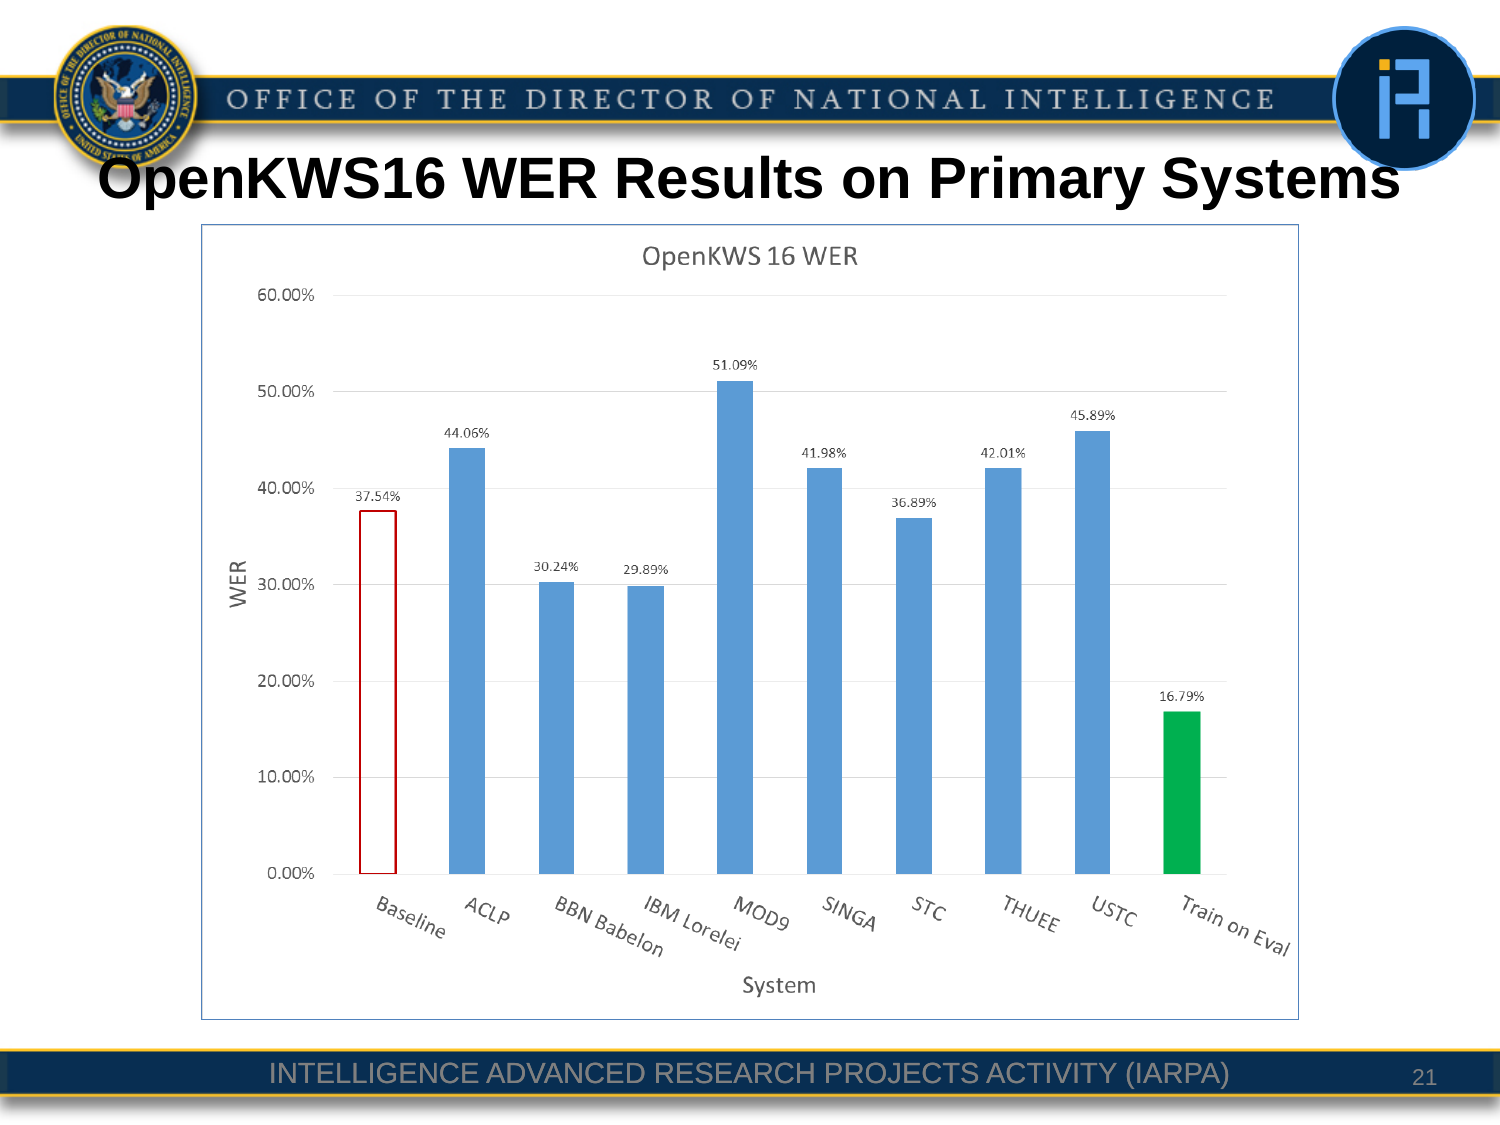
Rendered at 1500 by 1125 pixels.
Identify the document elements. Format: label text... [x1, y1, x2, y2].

picture [0, 0, 1500, 1125]
title OpenKWS16 WER Results on Primary Systems [75, 125, 1425, 225]
slide_number 21 [1374, 1055, 1476, 1106]
